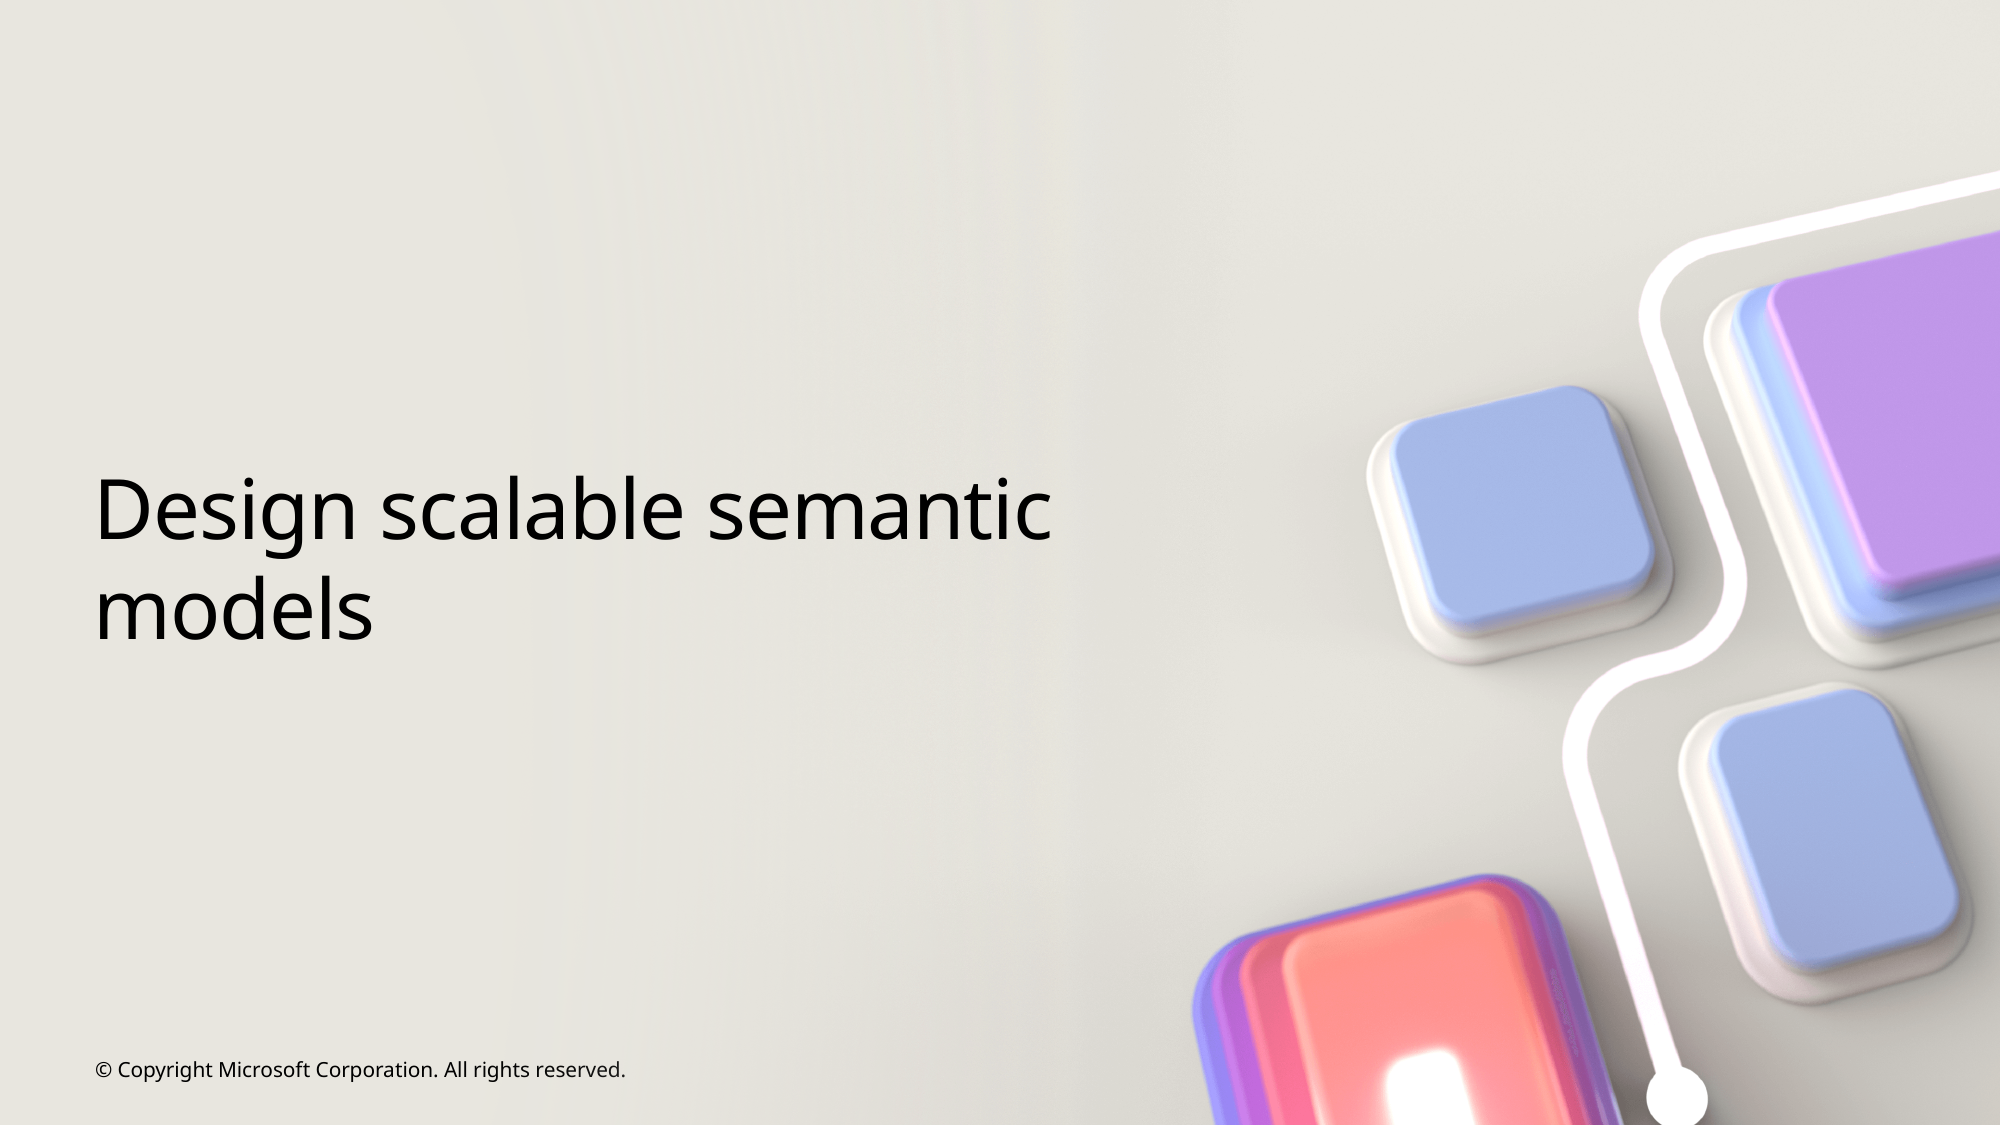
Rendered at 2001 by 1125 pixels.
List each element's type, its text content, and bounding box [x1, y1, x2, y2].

title Design scalable semantic models [93, 454, 1135, 657]
picture [396, 0, 2000, 1125]
